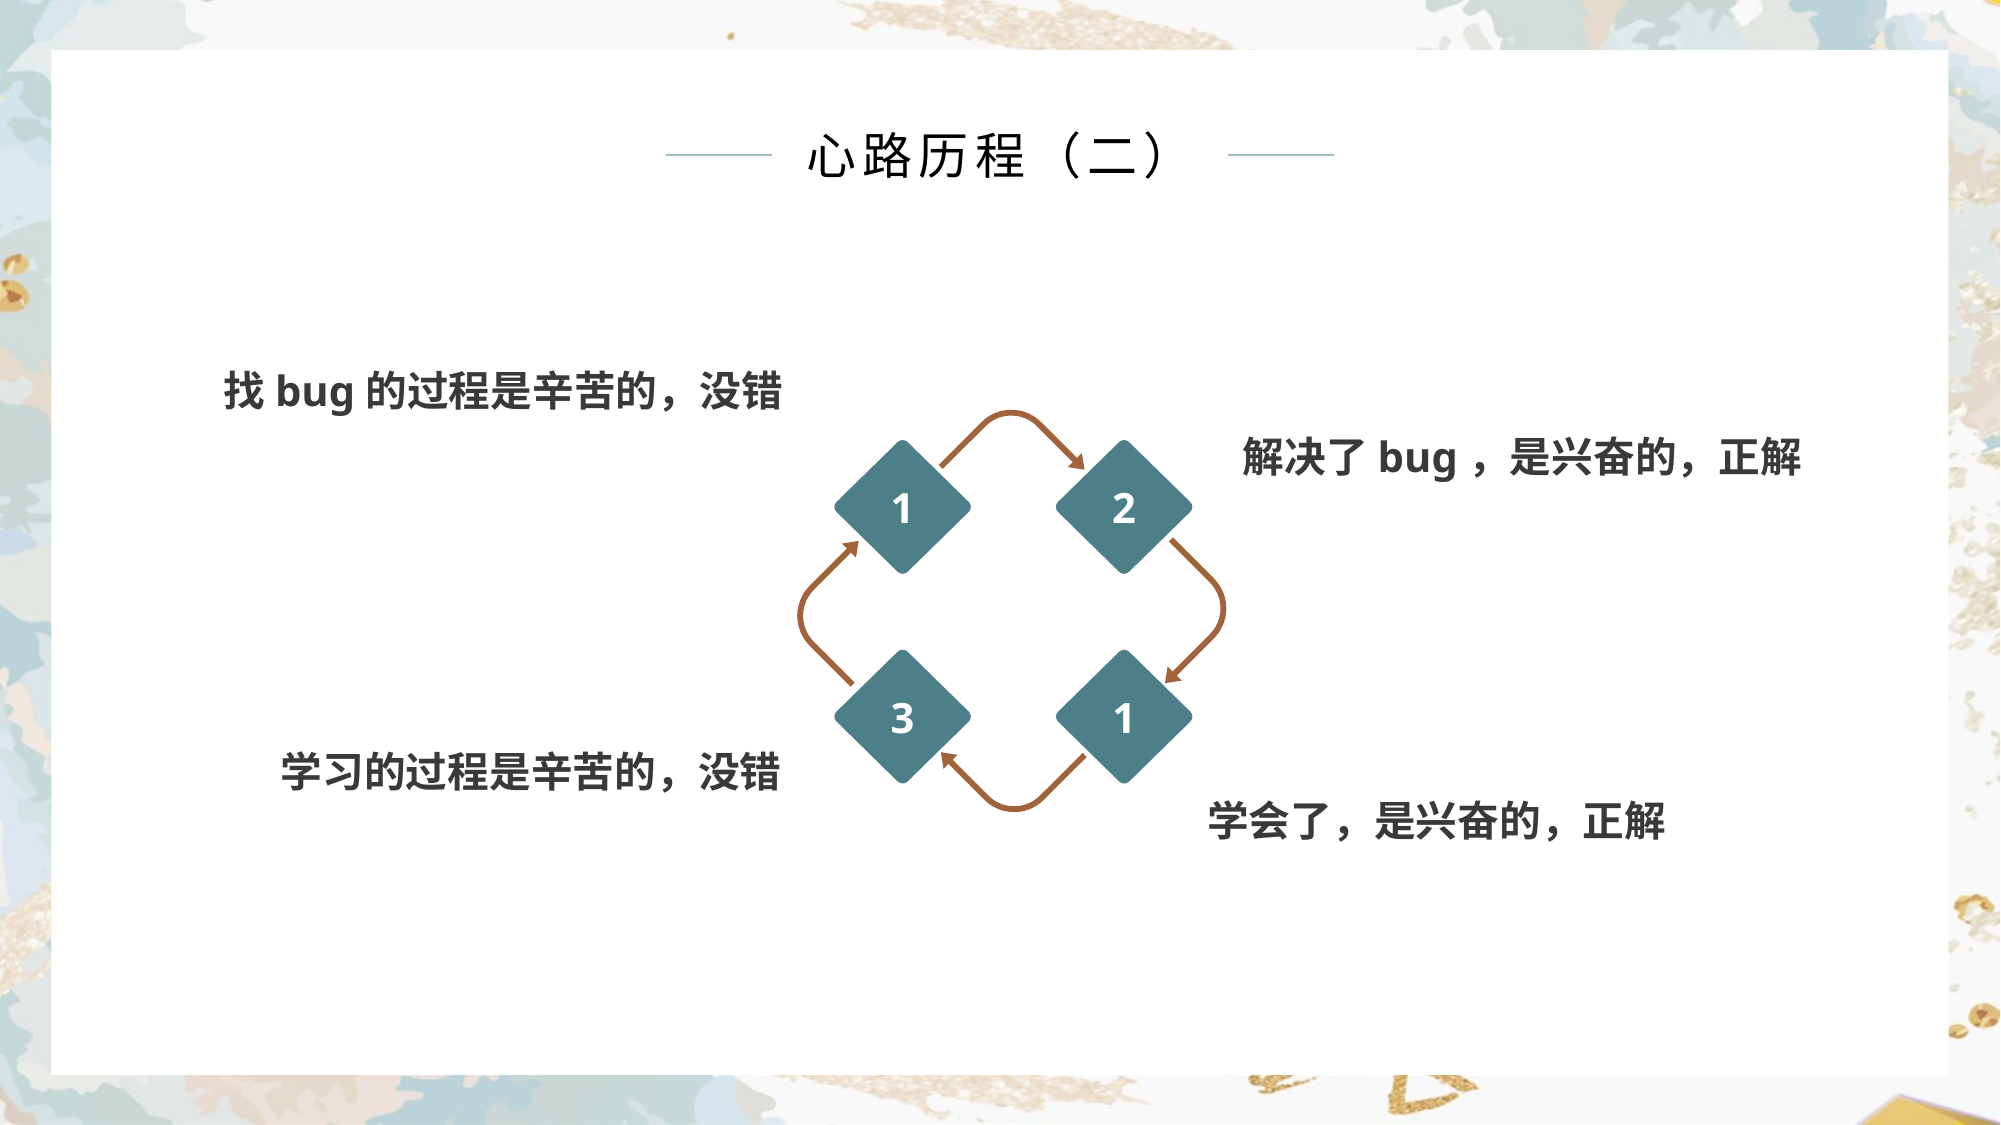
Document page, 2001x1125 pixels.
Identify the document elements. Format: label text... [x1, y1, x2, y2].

text_box [795, 539, 861, 689]
text_box [936, 408, 1087, 472]
text_box [1163, 535, 1228, 686]
text_box [50, 49, 1949, 1076]
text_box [665, 116, 1335, 193]
text_box 2 [1054, 438, 1194, 576]
text_box [973, 750, 1089, 814]
text_box 1 [832, 438, 973, 576]
text_box 3 [832, 648, 973, 723]
text_box 1 [1054, 648, 1195, 786]
text_box 解决了bug，是兴奋的，正解 [1227, 408, 1935, 488]
text_box 学会了，是兴奋的，正解 [1192, 772, 1899, 852]
text_box 学习的过程是辛苦的，没错 [265, 723, 973, 804]
picture [0, 0, 2001, 1125]
text_box 找bug的过程是辛苦的，没错 [208, 342, 916, 422]
